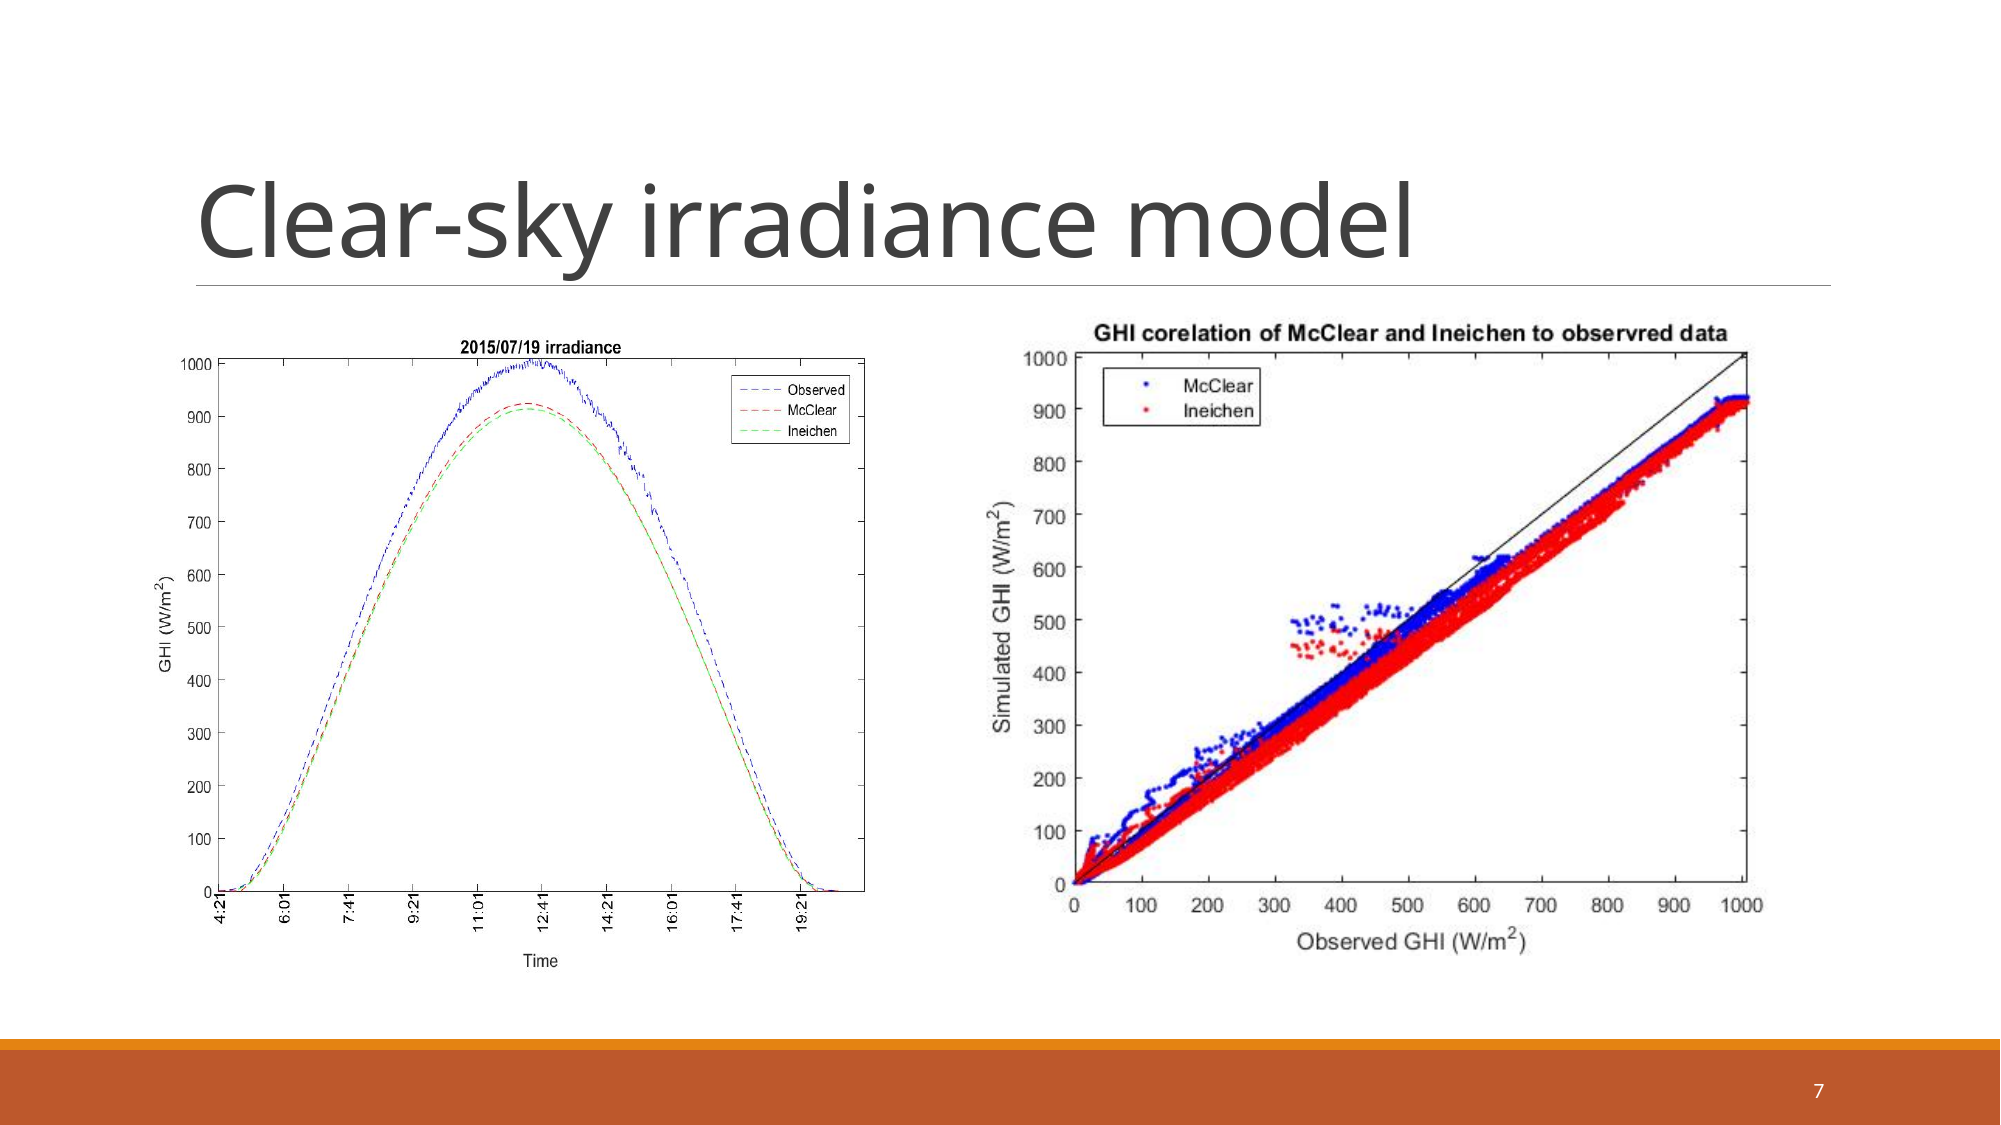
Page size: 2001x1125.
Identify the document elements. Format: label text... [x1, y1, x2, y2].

picture [108, 304, 944, 1028]
title Clear-sky irradiance model [180, 47, 1830, 285]
slide_number 7 [1624, 1059, 1840, 1120]
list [961, 304, 1831, 956]
